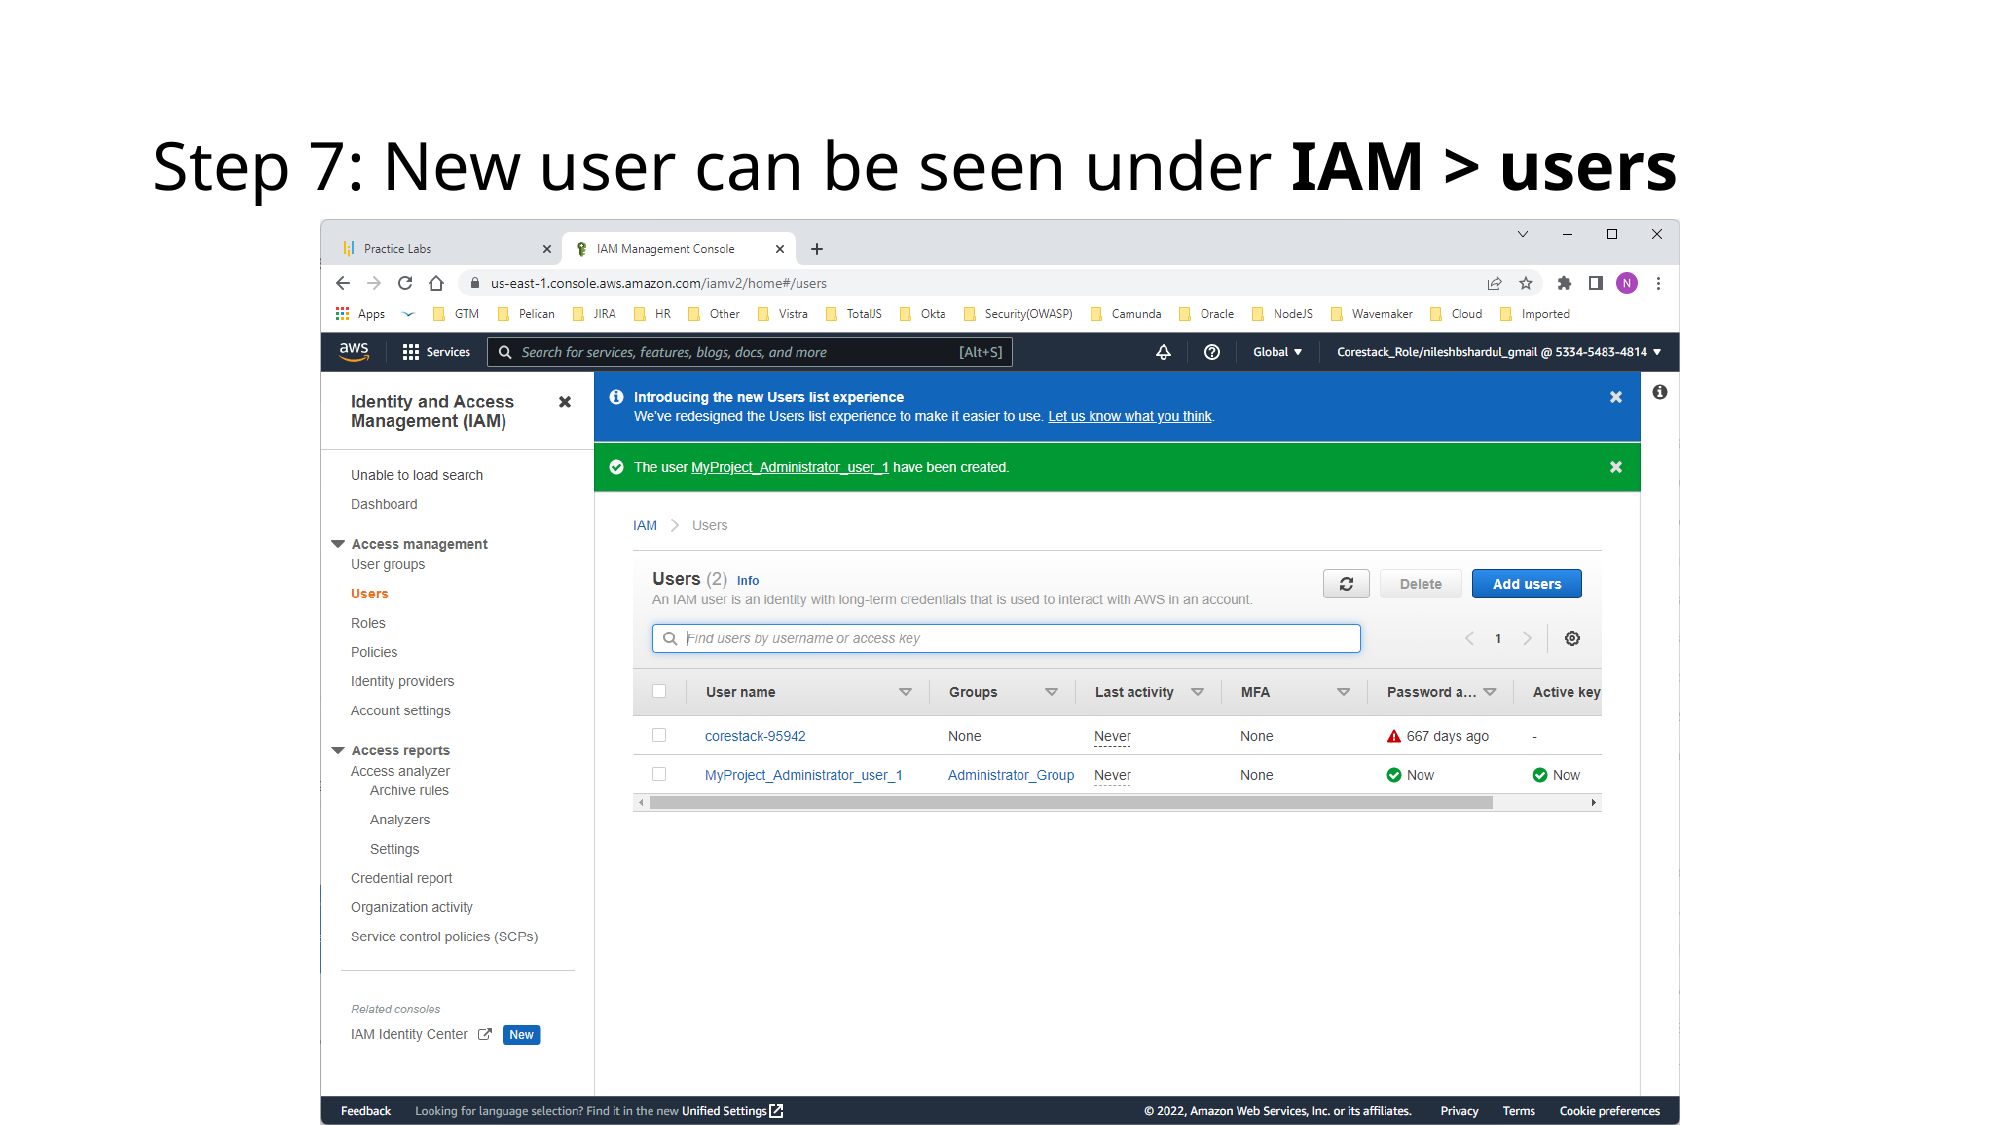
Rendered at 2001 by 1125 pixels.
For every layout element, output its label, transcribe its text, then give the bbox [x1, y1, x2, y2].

title Step 7: New user can be seen under IAM > users [137, 59, 1863, 278]
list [320, 219, 1680, 1125]
